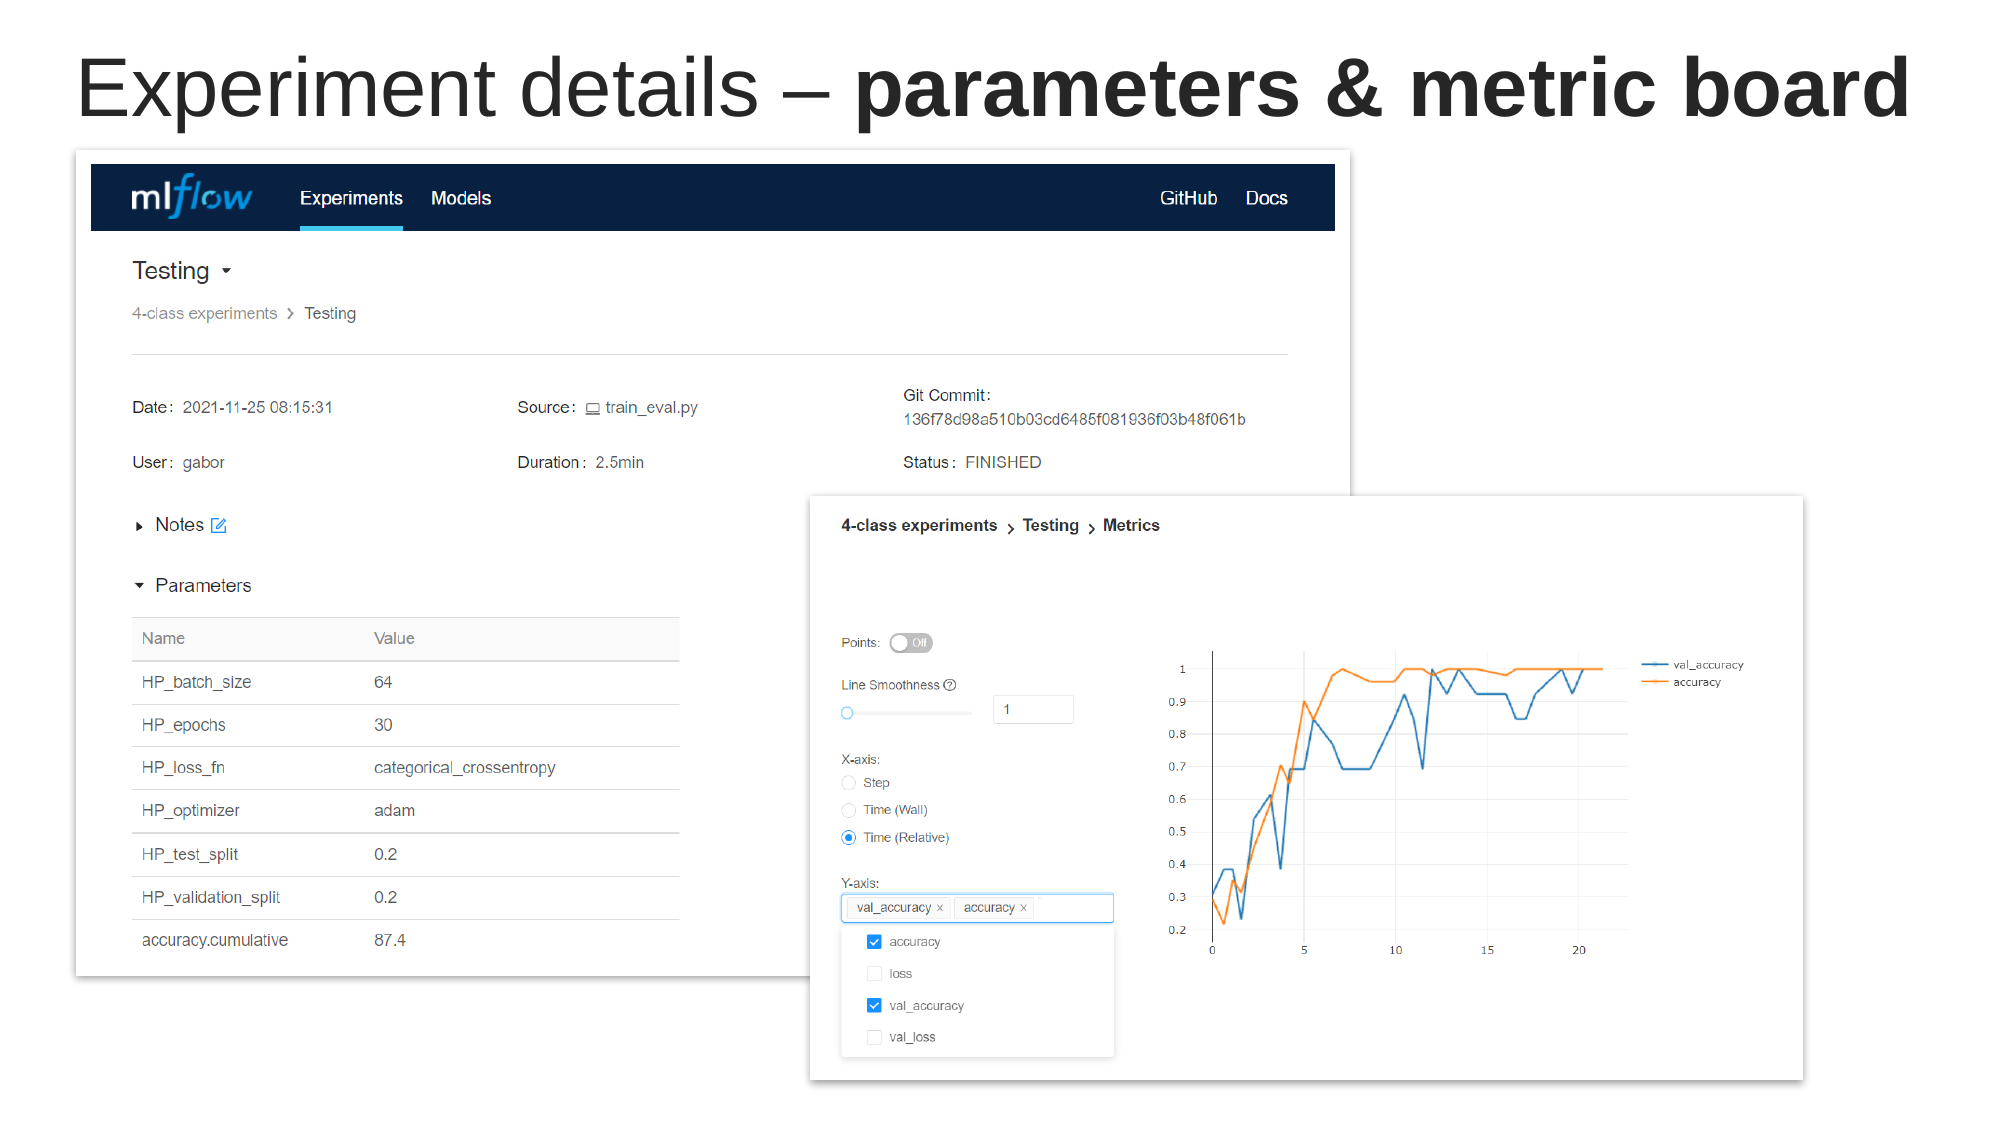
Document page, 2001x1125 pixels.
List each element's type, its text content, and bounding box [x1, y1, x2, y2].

picture [90, 164, 1789, 1066]
list Experiment details – parameters & metric board [45, 29, 1944, 149]
